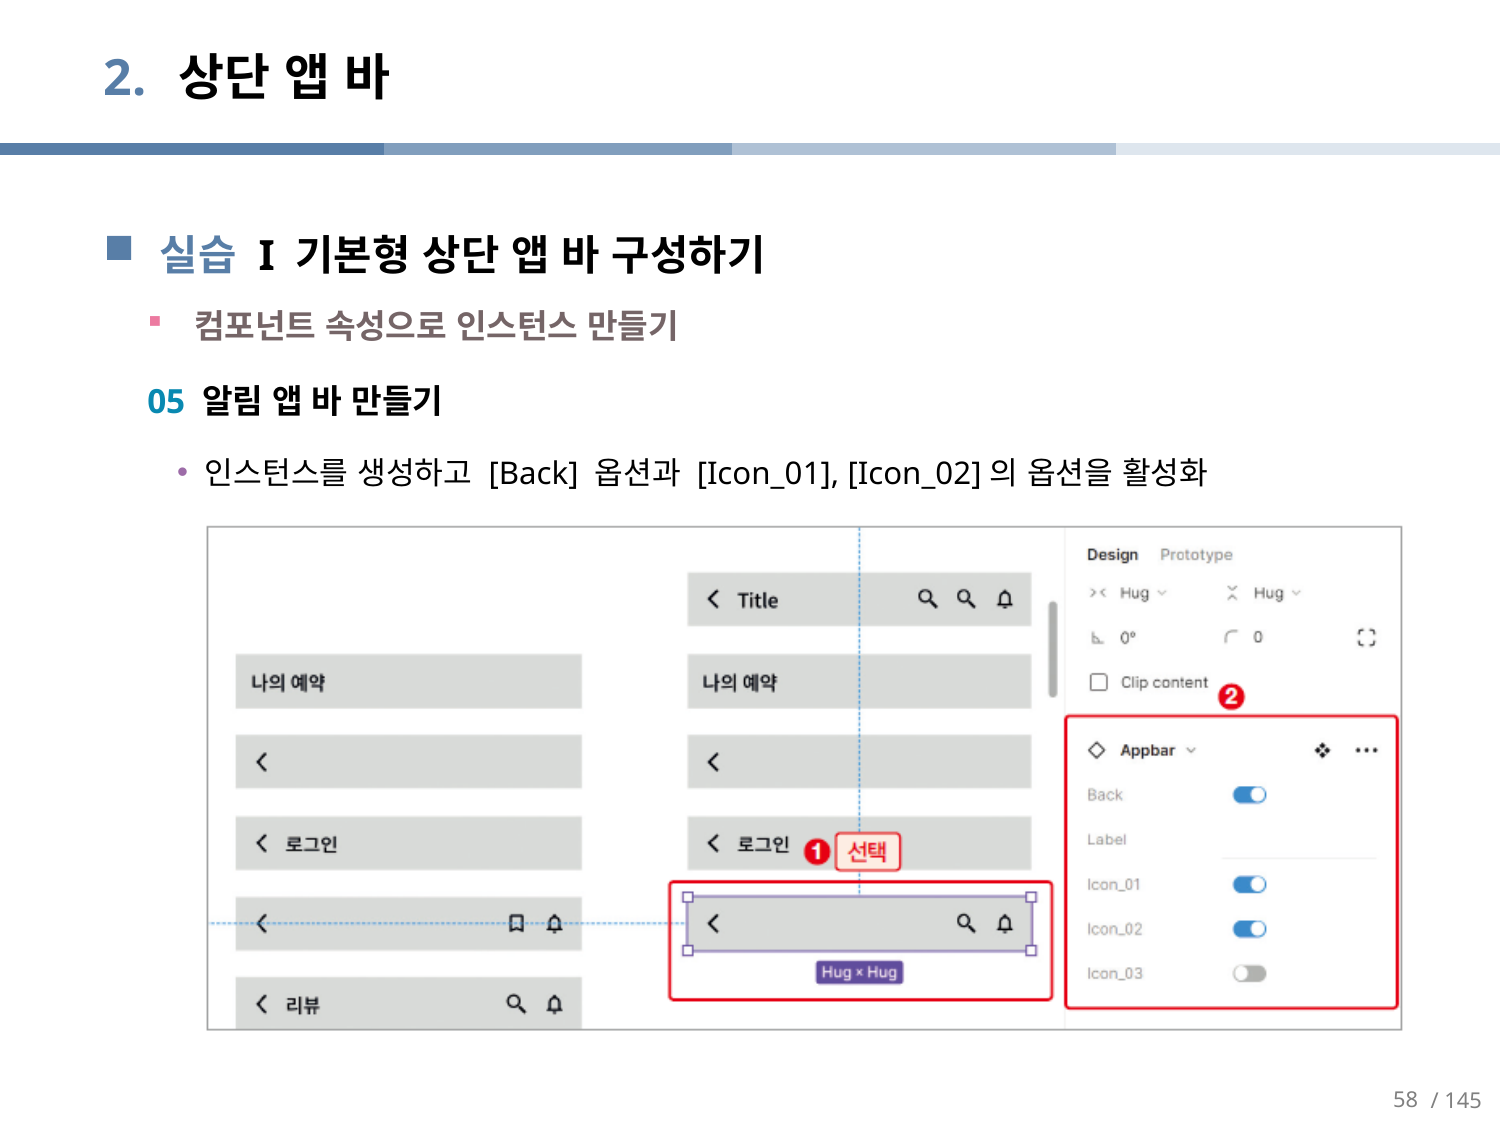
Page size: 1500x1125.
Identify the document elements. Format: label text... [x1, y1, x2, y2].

title 상단 앱 바 [88, 30, 1211, 121]
picture [194, 514, 1409, 1048]
list 실습 I 기본형 상단 앱 바 구성하기 컴포넌트 속성으로 인스턴스 만들기 05 알림 앱 바 만들기 인스턴스를 생성하고 [Back] 옵션과 [Icon_01], [Icon_02]의 옵션을 활성화 [88, 196, 1436, 1083]
